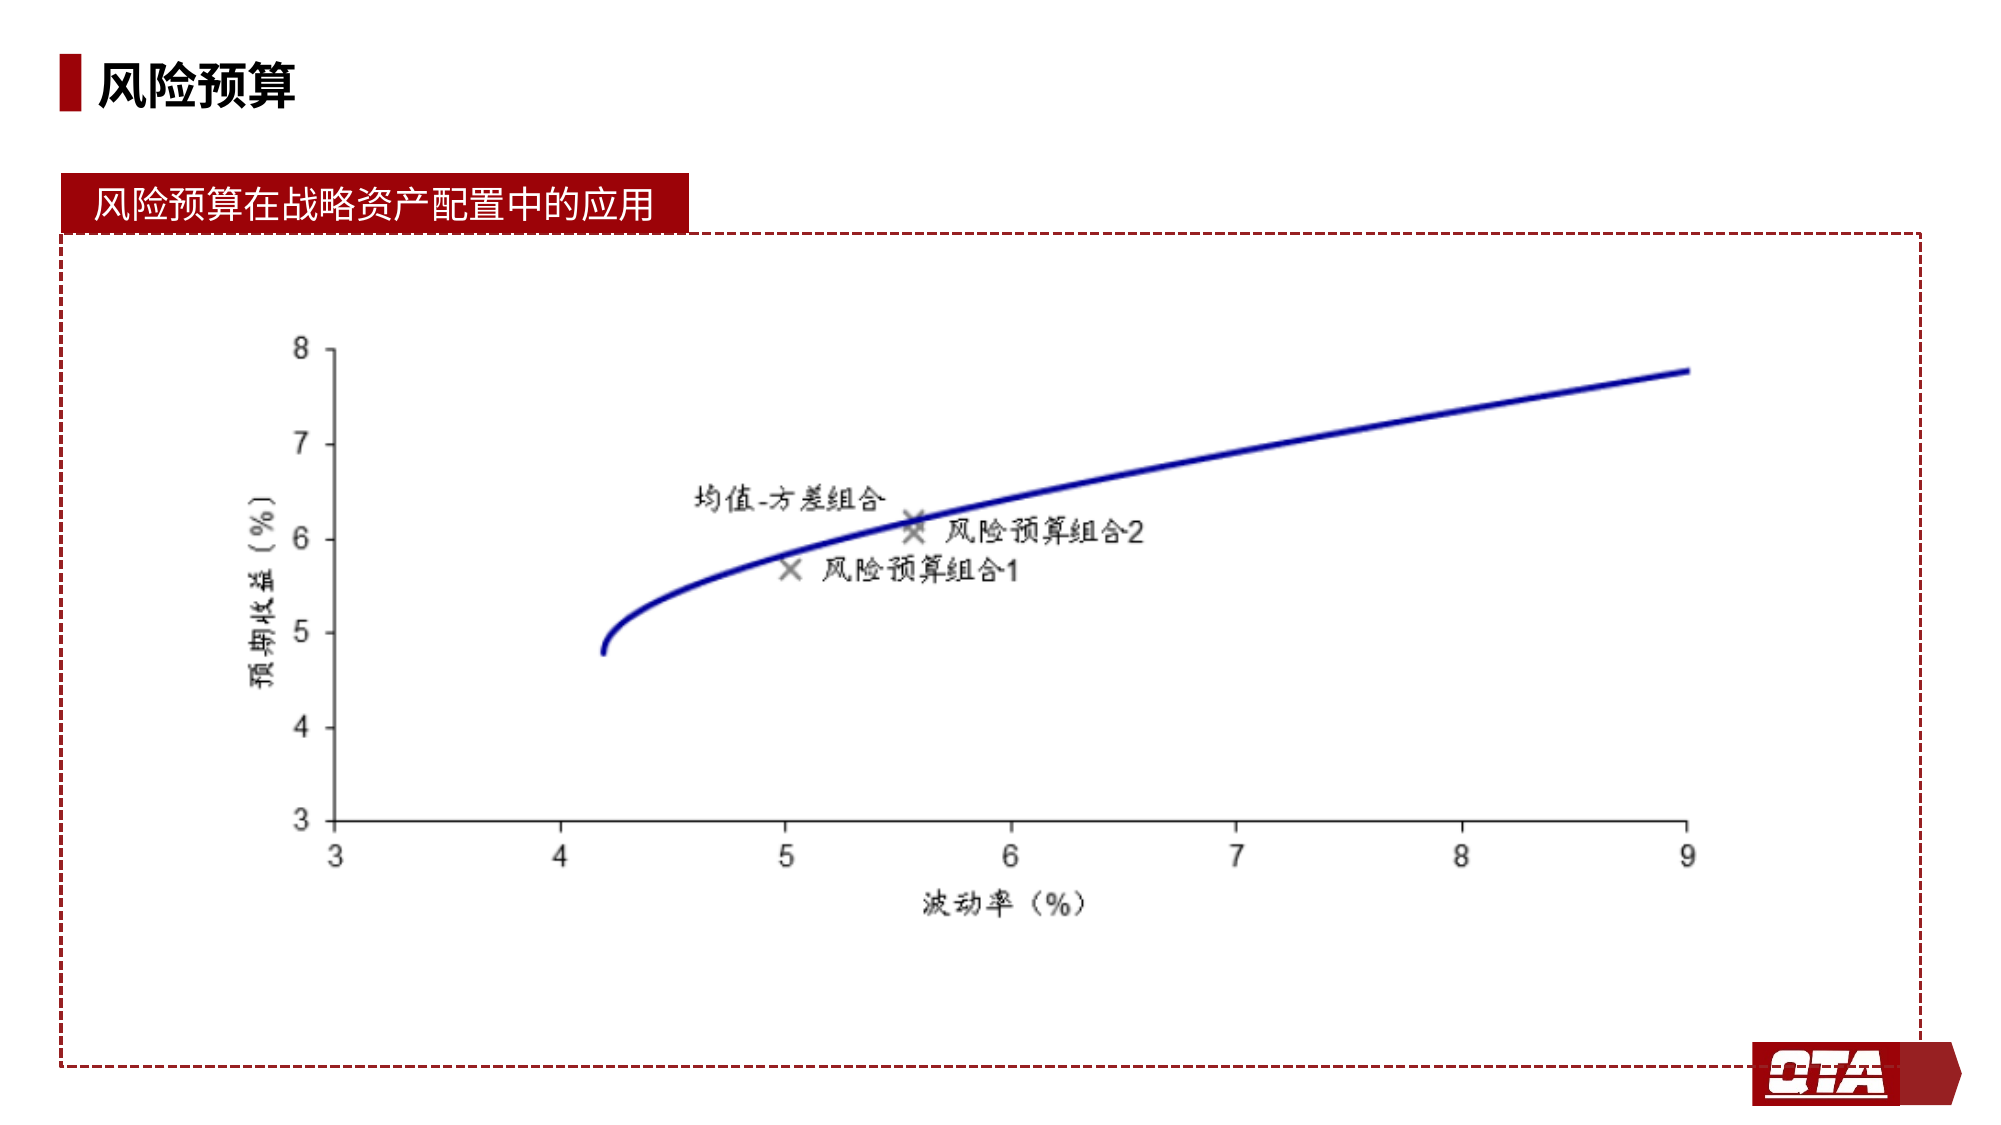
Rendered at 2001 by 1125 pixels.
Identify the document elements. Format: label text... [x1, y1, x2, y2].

text_box 风险预算在战略资产配置中的应用 [61, 173, 689, 233]
text_box [61, 233, 1921, 1067]
title 风险预算 [82, 0, 1779, 176]
picture [1752, 1067, 1900, 1106]
picture [164, 304, 1796, 966]
